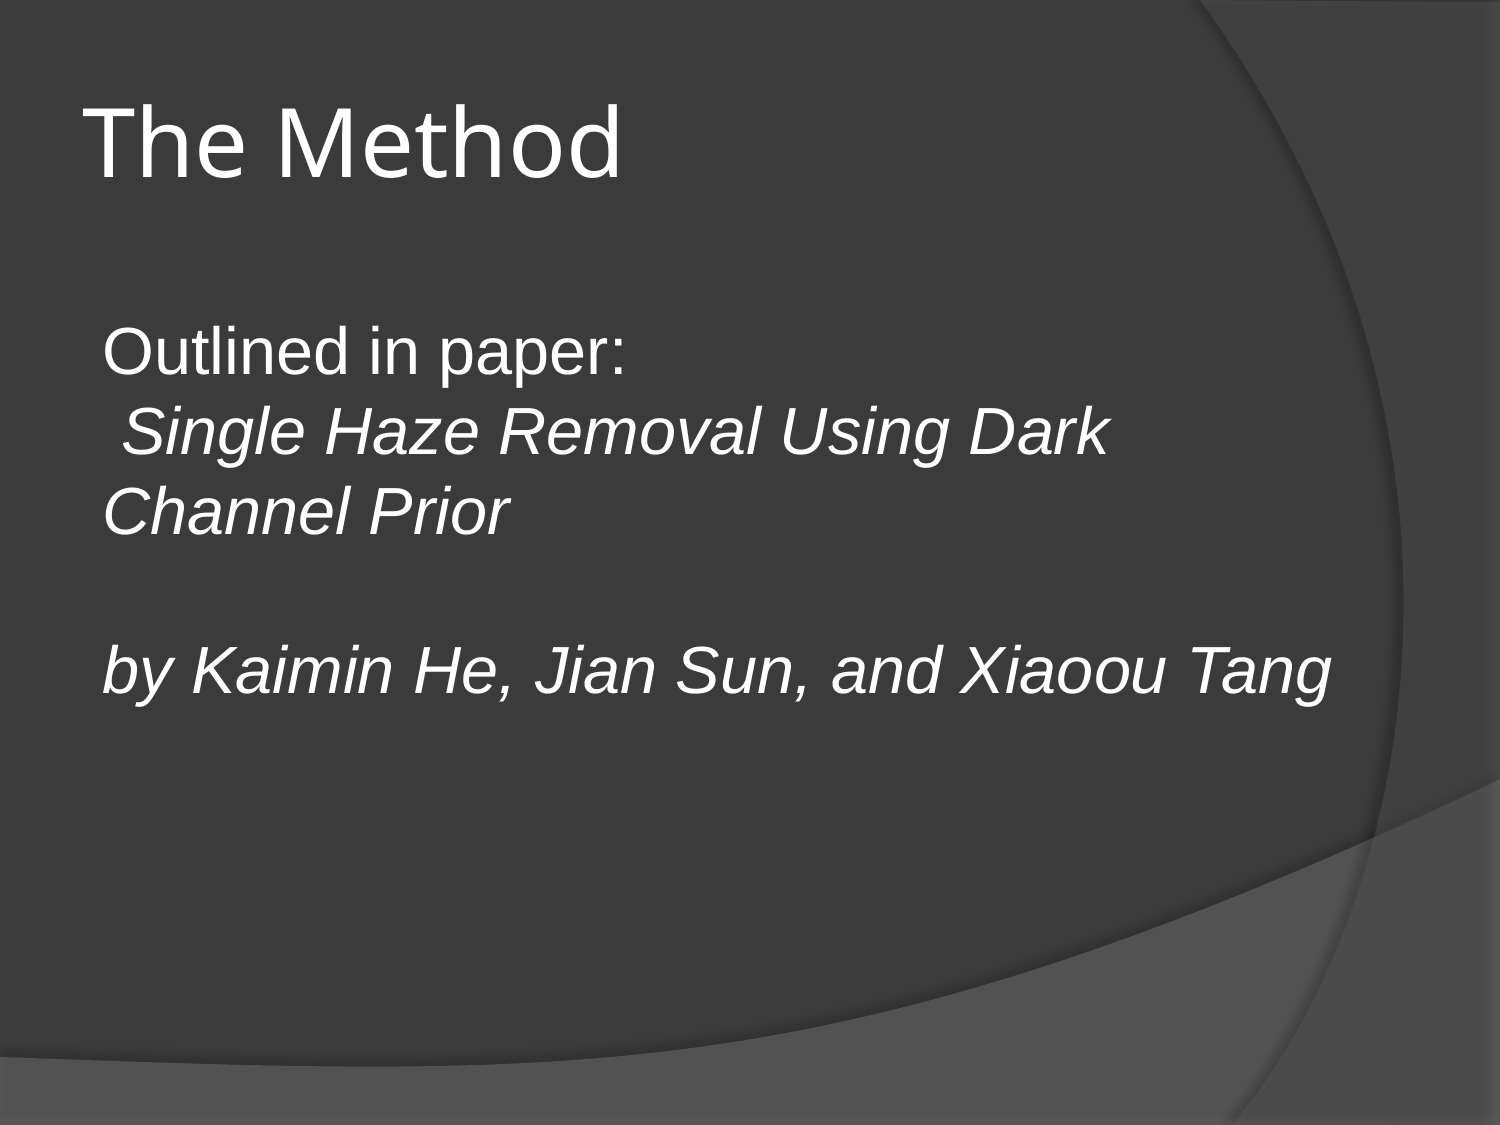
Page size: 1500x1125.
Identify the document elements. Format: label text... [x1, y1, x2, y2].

text_box The Method [75, 44, 1301, 233]
text_box Outlined in paper: Single Haze Removal Using Dark Channel Prior by Kaimin He, Jian Sun, and Xiaoou Tang [87, 299, 1363, 639]
